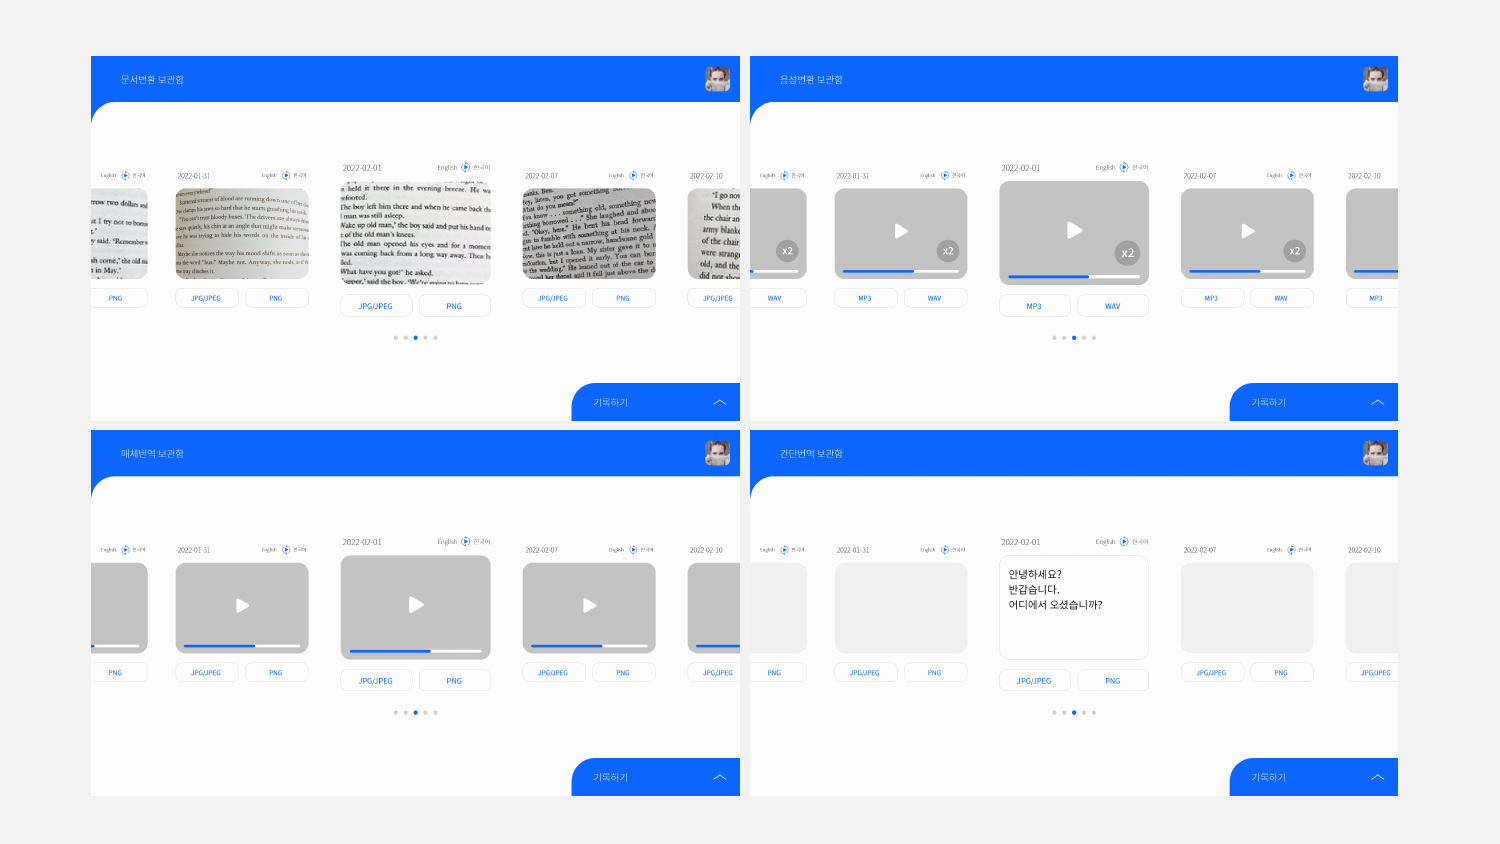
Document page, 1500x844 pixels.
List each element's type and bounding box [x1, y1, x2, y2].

picture [749, 430, 1398, 796]
picture [91, 56, 740, 422]
picture [91, 430, 740, 796]
picture [749, 56, 1398, 422]
